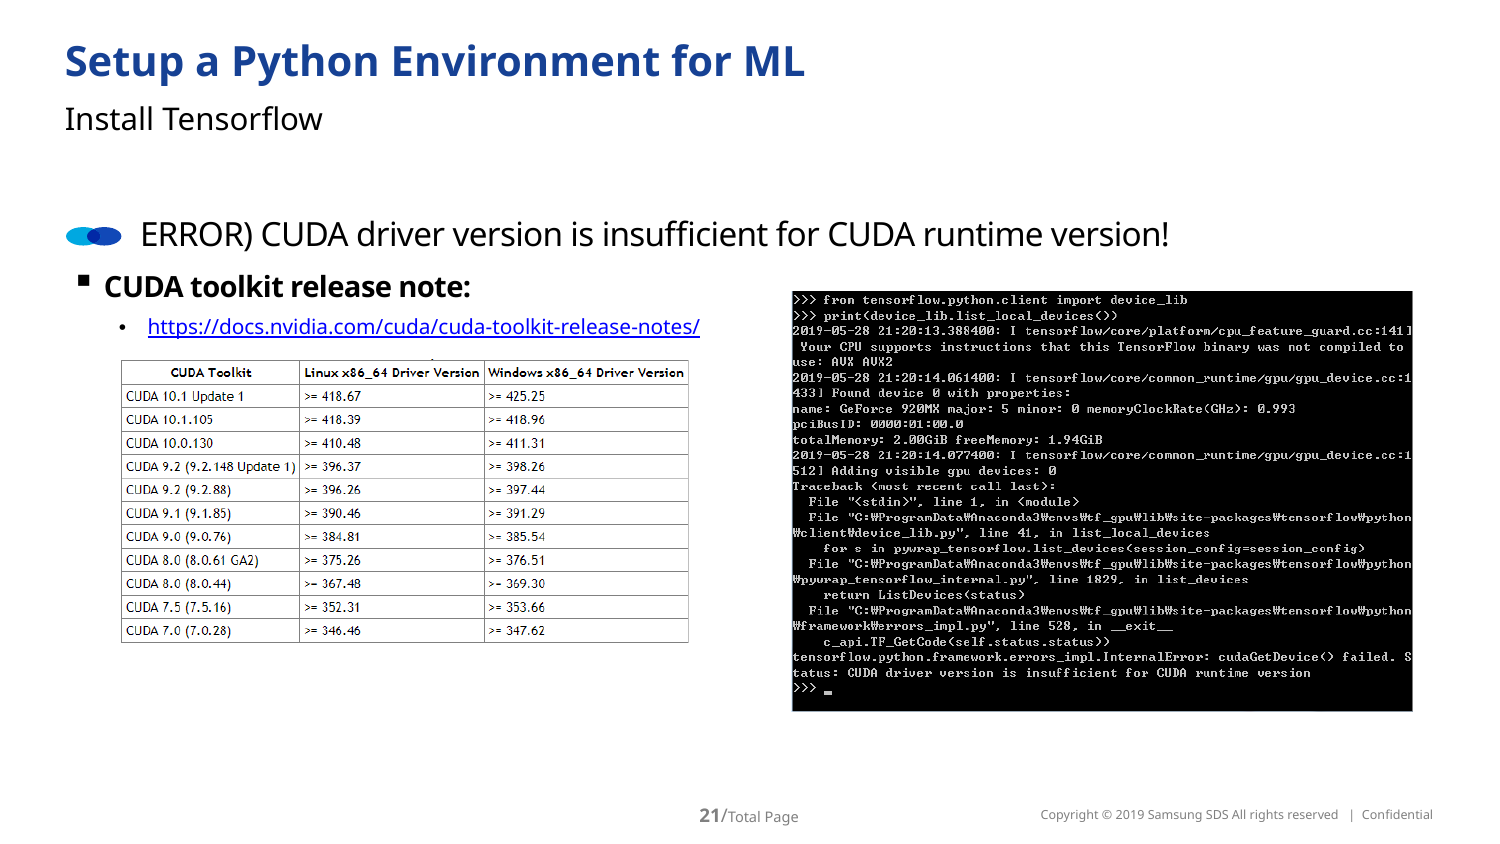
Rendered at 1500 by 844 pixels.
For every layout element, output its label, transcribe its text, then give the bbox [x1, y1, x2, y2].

picture [791, 291, 1413, 712]
text_box CUDA toolkit release note: https://docs.nvidia.com/cuda/cuda-toolkit-release-notes/ [75, 268, 1430, 388]
list Install Tensorflow [64, 97, 1436, 135]
picture [121, 359, 689, 644]
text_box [65, 212, 1200, 254]
title Setup a Python Environment for ML [64, 35, 1151, 86]
